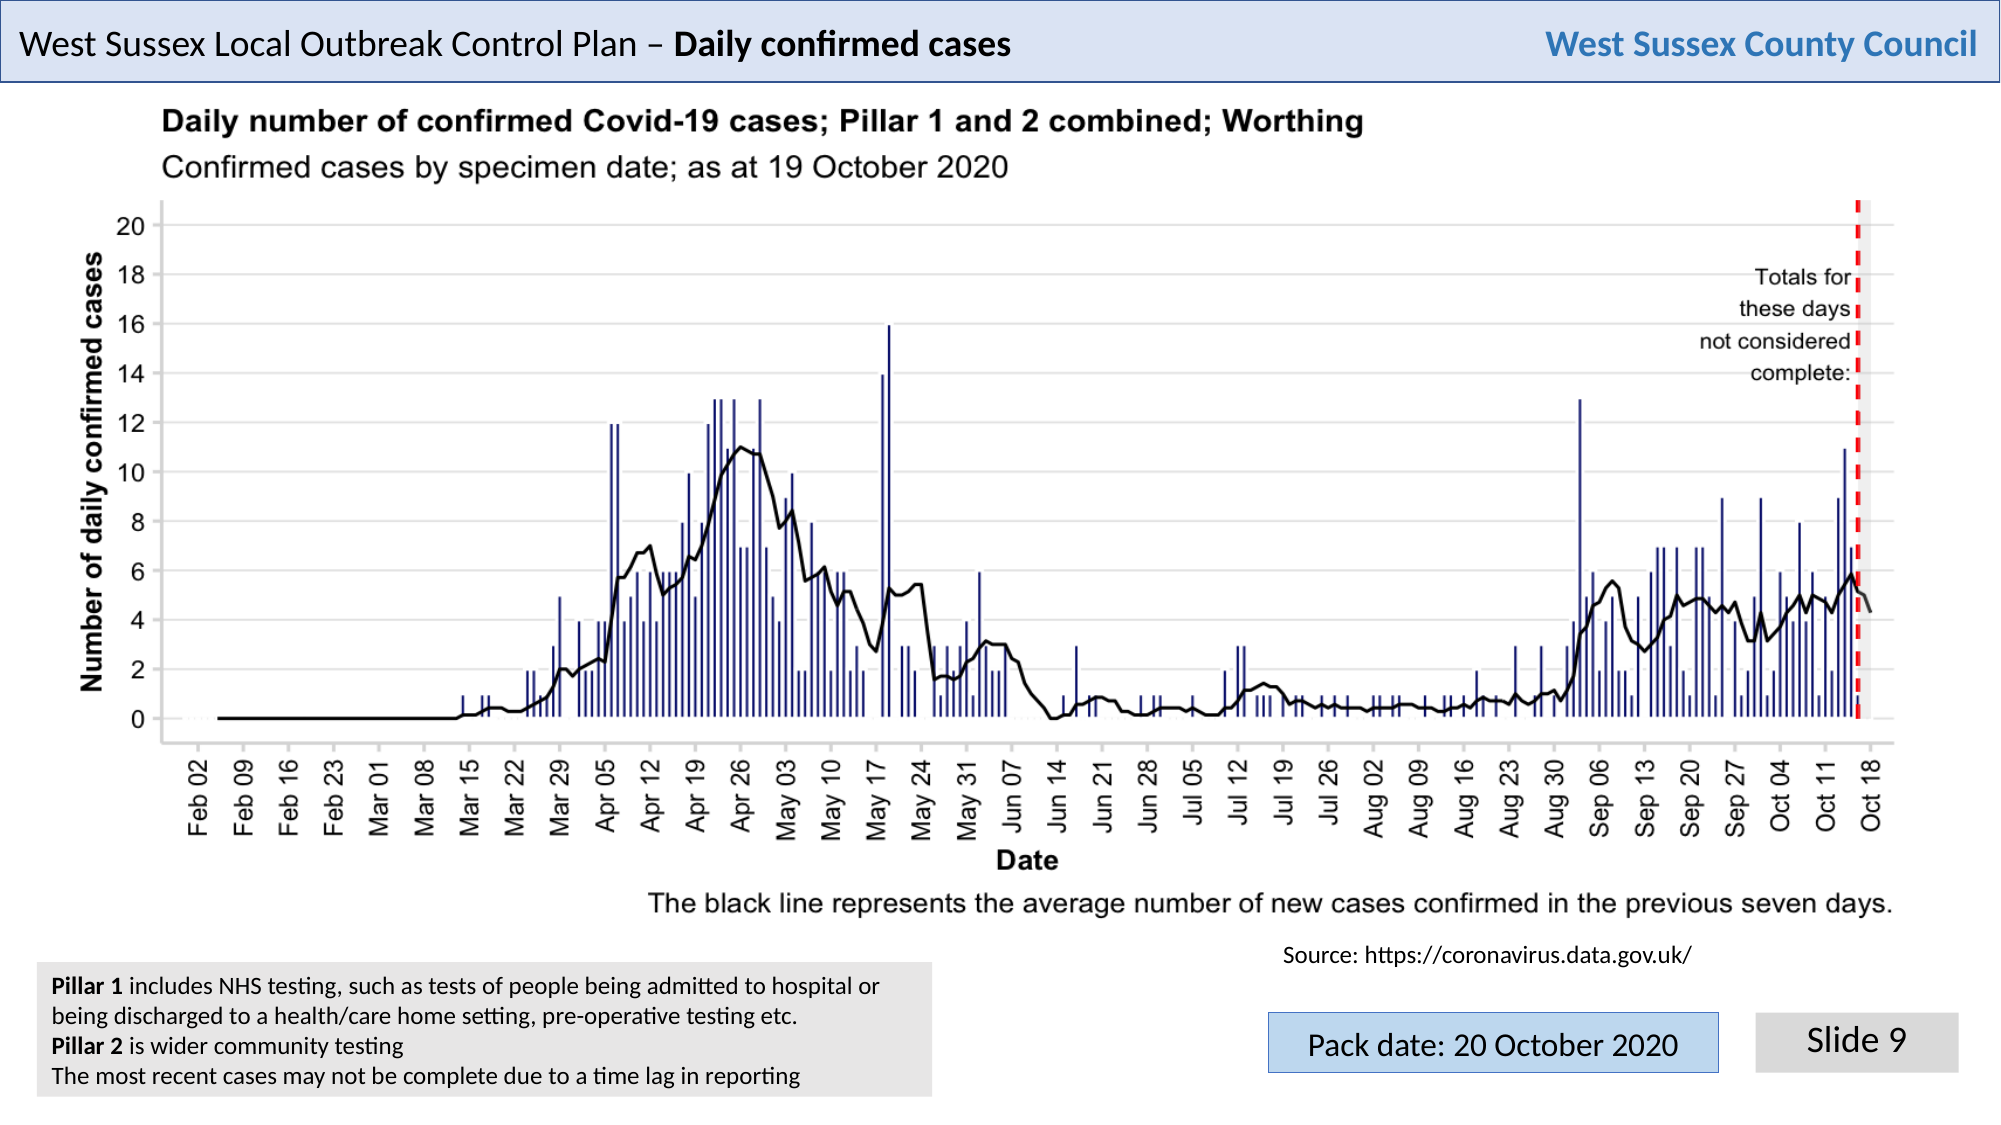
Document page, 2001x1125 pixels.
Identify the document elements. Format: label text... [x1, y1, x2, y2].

picture [63, 91, 1912, 935]
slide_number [1268, 1012, 1719, 1073]
list Source: https://coronavirus.data.gov.uk/ [1268, 935, 1912, 995]
list Slide 9 [1755, 1012, 1959, 1073]
